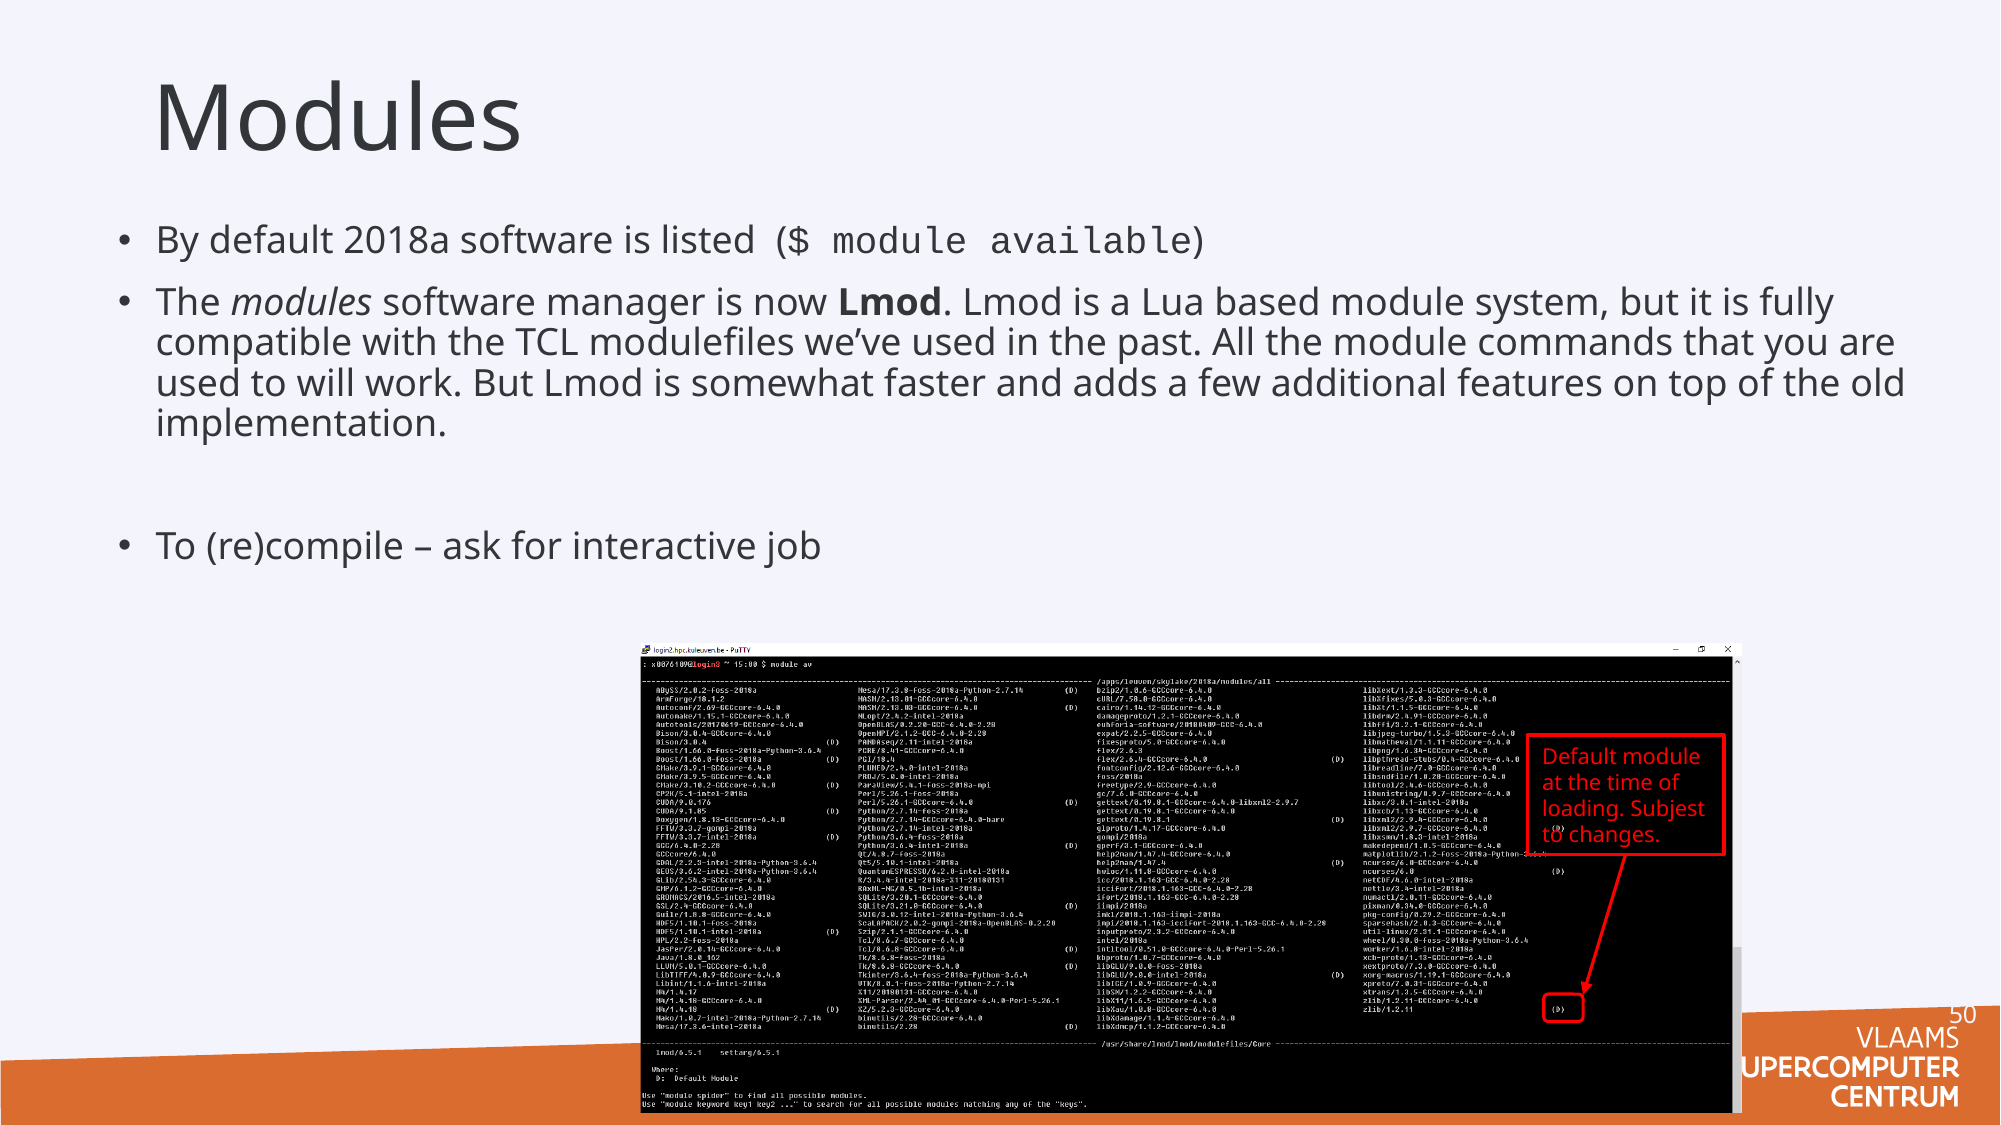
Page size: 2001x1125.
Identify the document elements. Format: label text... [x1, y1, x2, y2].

list By default 2018a software is listed ($ module available) The modules software manager is now Lmod. Lmod is a Lua based module system, but it is fully compatible with the TCL modulefiles we’ve used in the past. All the module commands that you are used to will work. But Lmod is somewhat faster and adds a few additional features on top of the old implementation. To (re)compile – ask for interactive job [118, 221, 1941, 948]
picture [640, 643, 1960, 1117]
title Modules [137, 11, 1863, 221]
slide_number 50 [1787, 992, 1993, 1040]
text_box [1527, 734, 1724, 1022]
